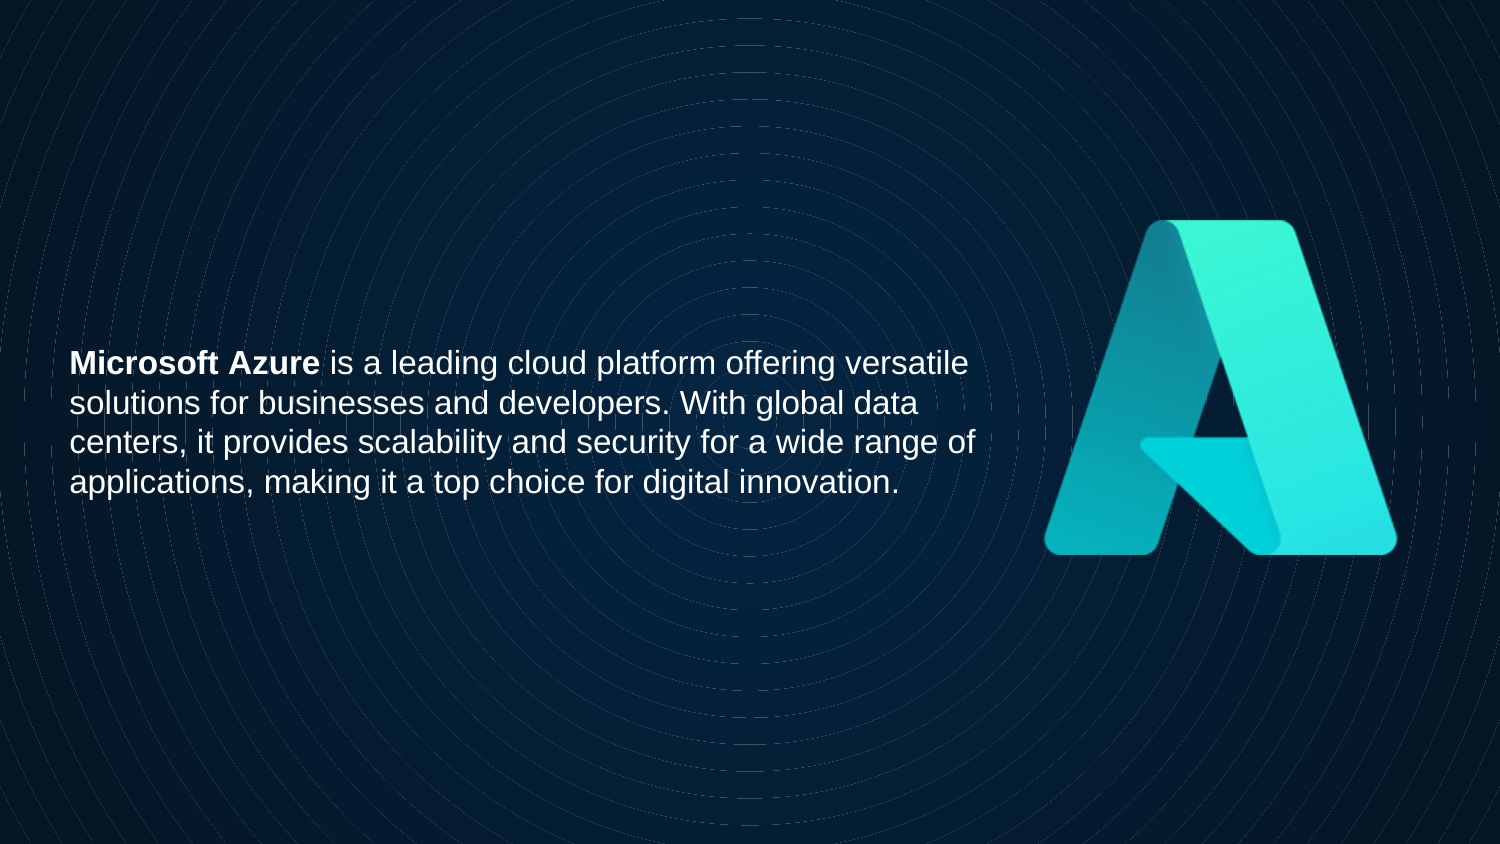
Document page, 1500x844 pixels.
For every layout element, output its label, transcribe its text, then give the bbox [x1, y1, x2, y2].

text_box Microsoft Azure is a leading cloud platform offering versatile solutions for businesses and developers. With global data centers, it provides scalability and security for a wide range of applications, making it a top choice for digital innovation. [54, 333, 898, 508]
picture [903, 220, 1500, 555]
